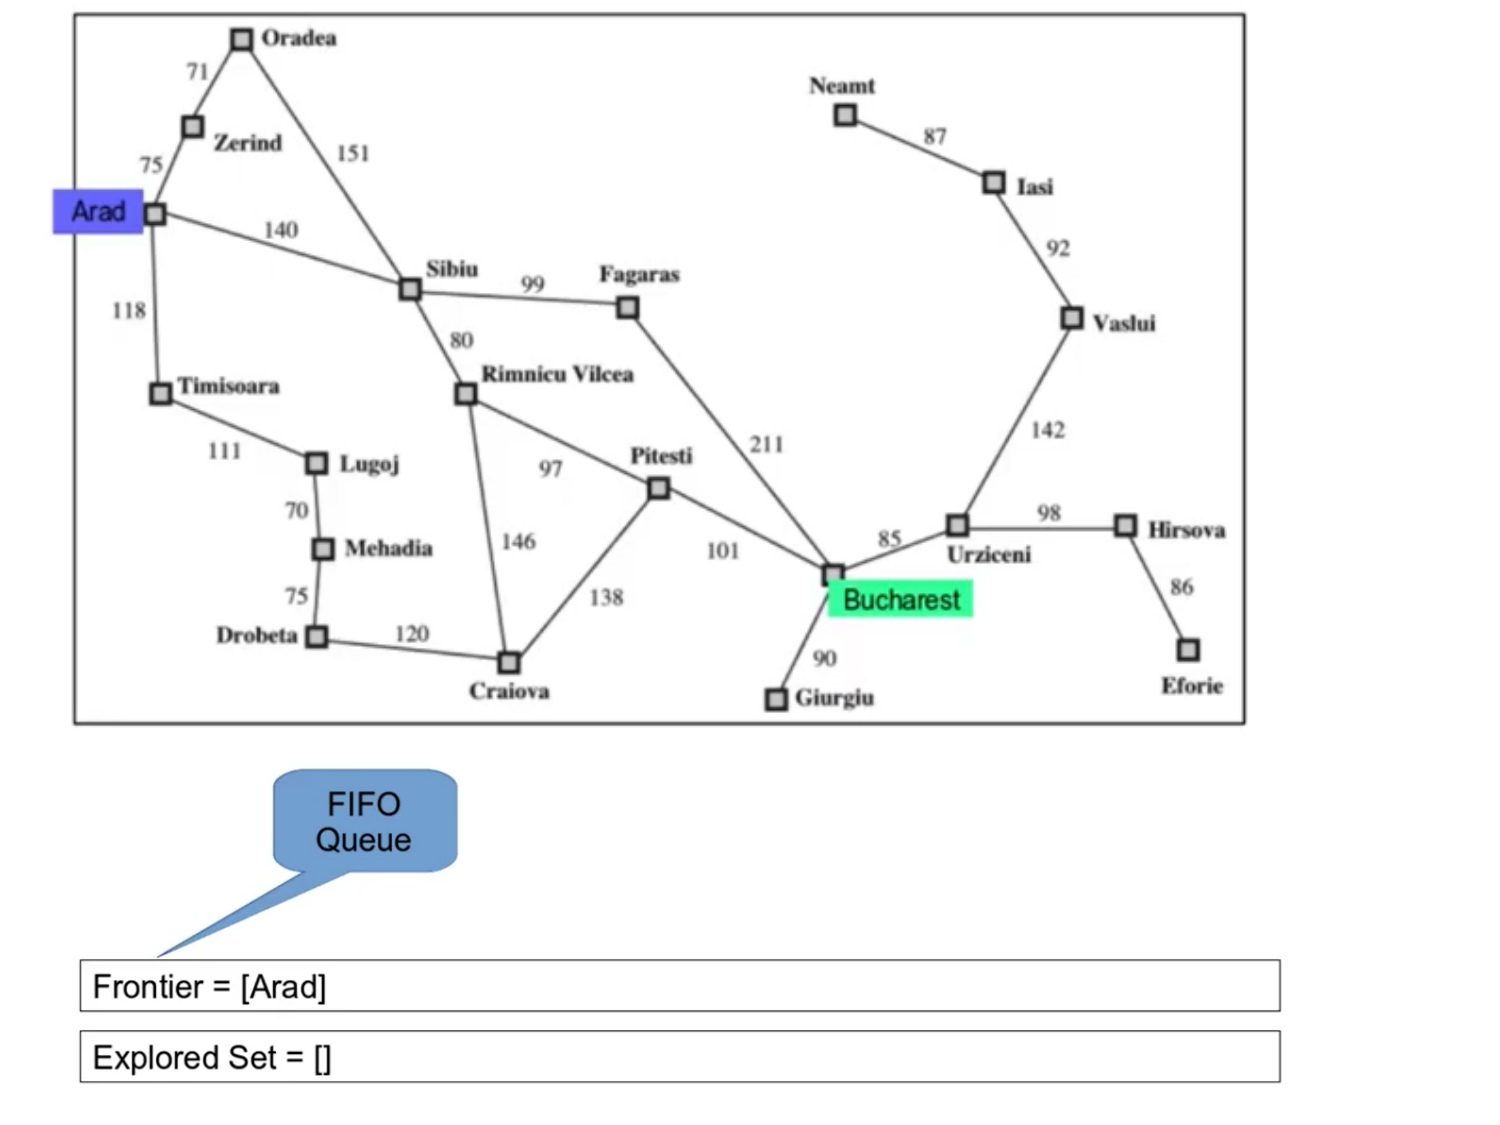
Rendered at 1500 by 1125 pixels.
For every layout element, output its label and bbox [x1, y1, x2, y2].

picture [36, 0, 1316, 1107]
